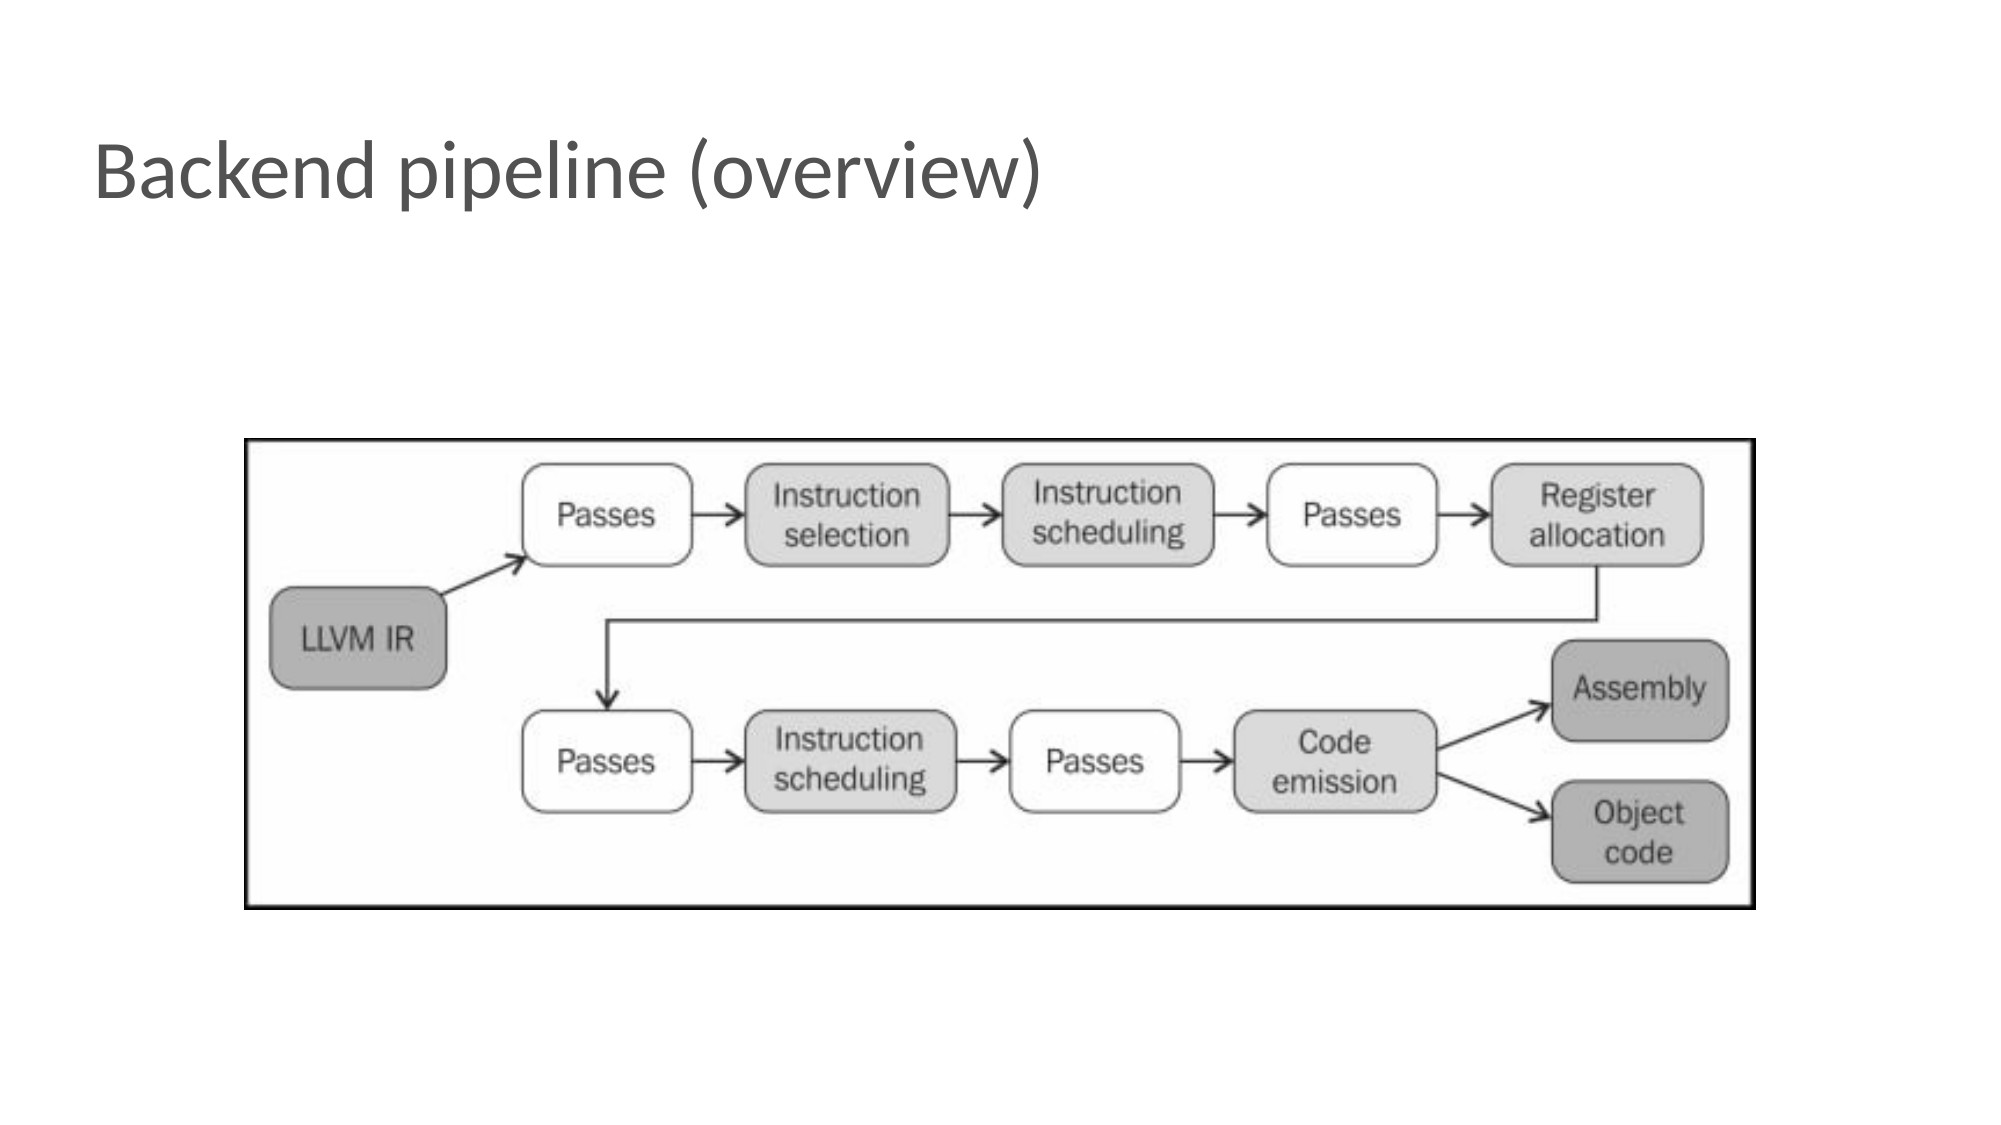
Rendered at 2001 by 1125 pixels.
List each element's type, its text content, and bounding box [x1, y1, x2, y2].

title Backend pipeline (overview) [93, 93, 1900, 250]
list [243, 438, 1757, 910]
